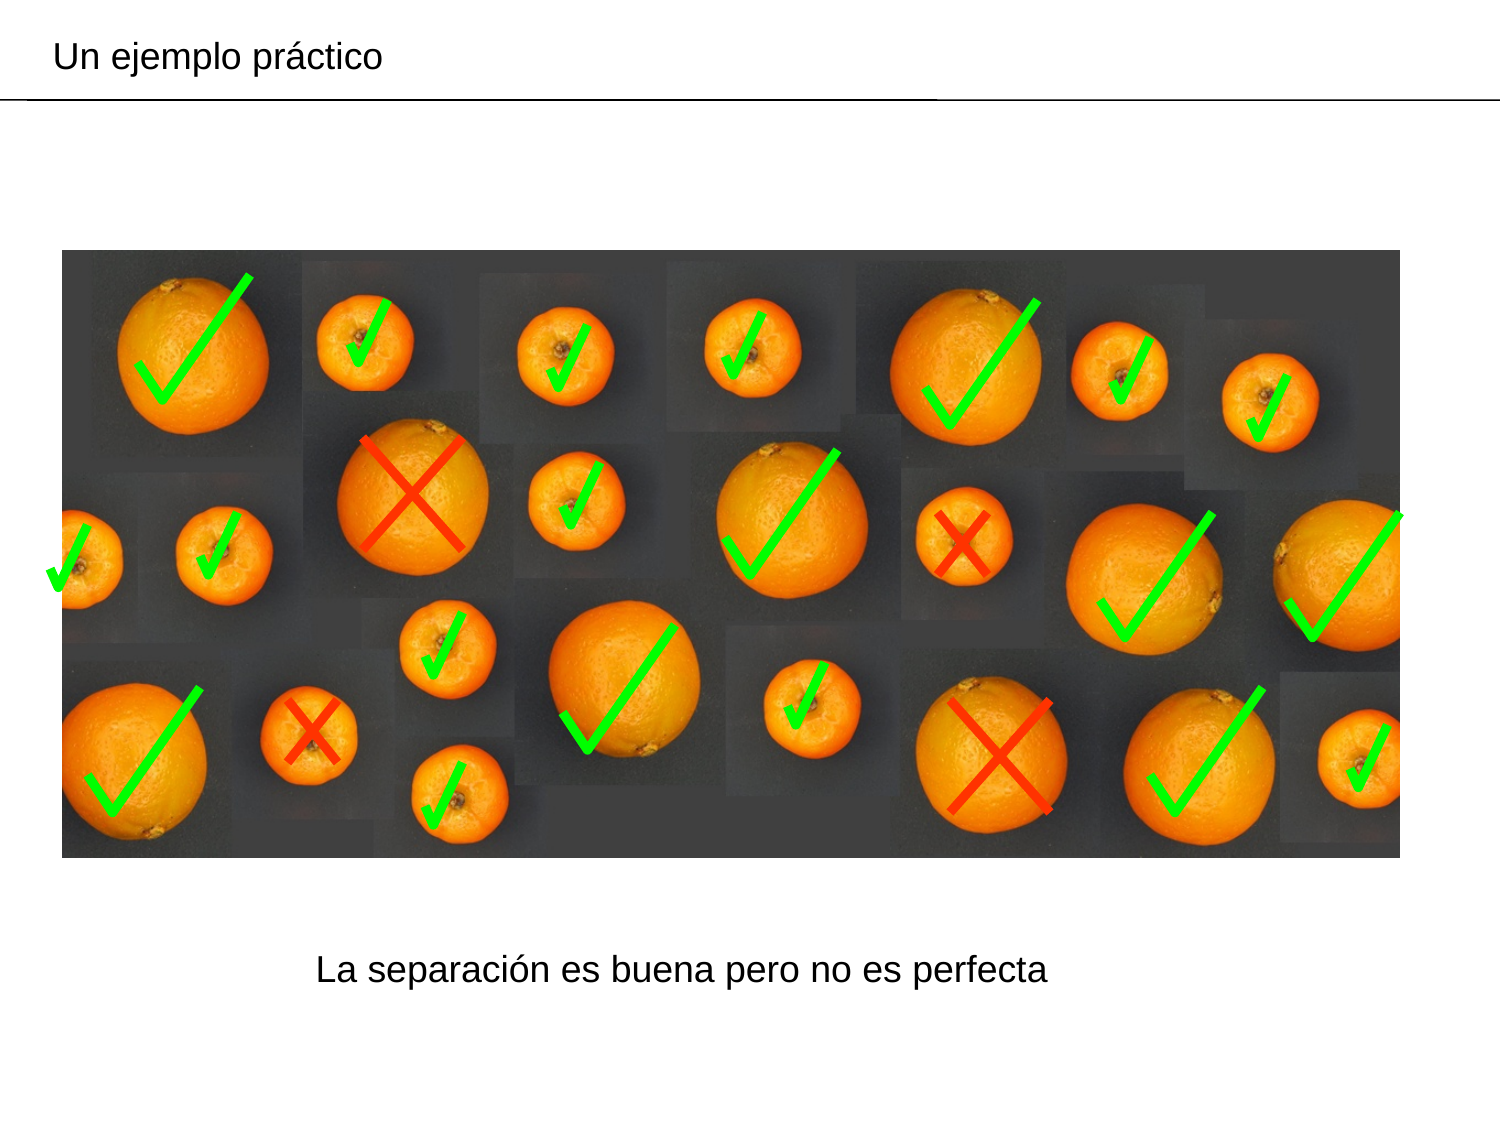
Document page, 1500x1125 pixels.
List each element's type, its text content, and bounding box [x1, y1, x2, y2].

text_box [362, 437, 463, 551]
text_box La separación es buena pero no es perfecta [300, 937, 1063, 998]
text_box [287, 699, 338, 763]
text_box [949, 699, 1051, 813]
text_box [50, 560, 57, 585]
picture [62, 249, 1401, 859]
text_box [937, 512, 988, 576]
text_box Un ejemplo práctico [38, 24, 399, 85]
